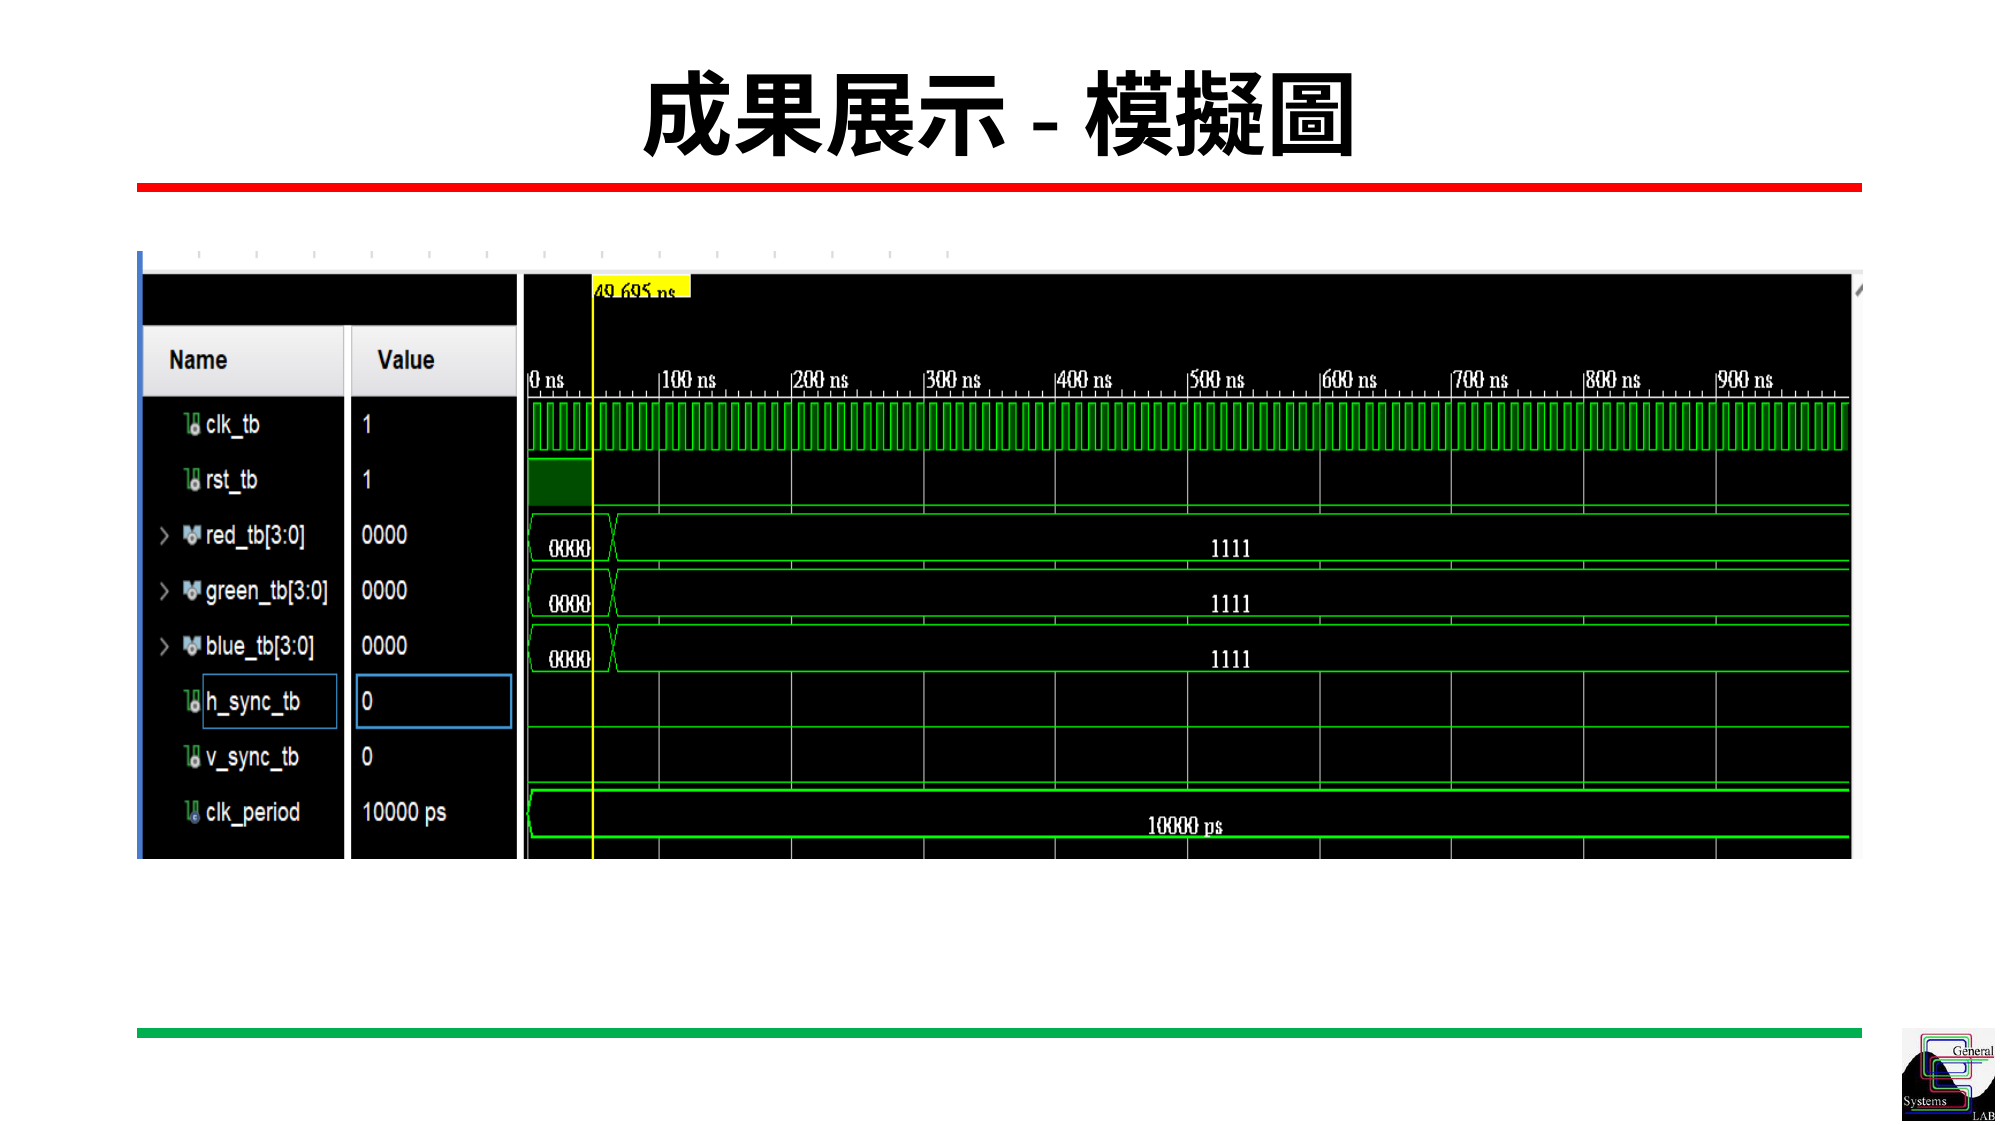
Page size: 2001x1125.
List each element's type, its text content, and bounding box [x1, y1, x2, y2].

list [137, 251, 1863, 859]
title 成果展示-模擬圖 [137, 59, 1863, 178]
picture [1902, 1028, 1995, 1121]
